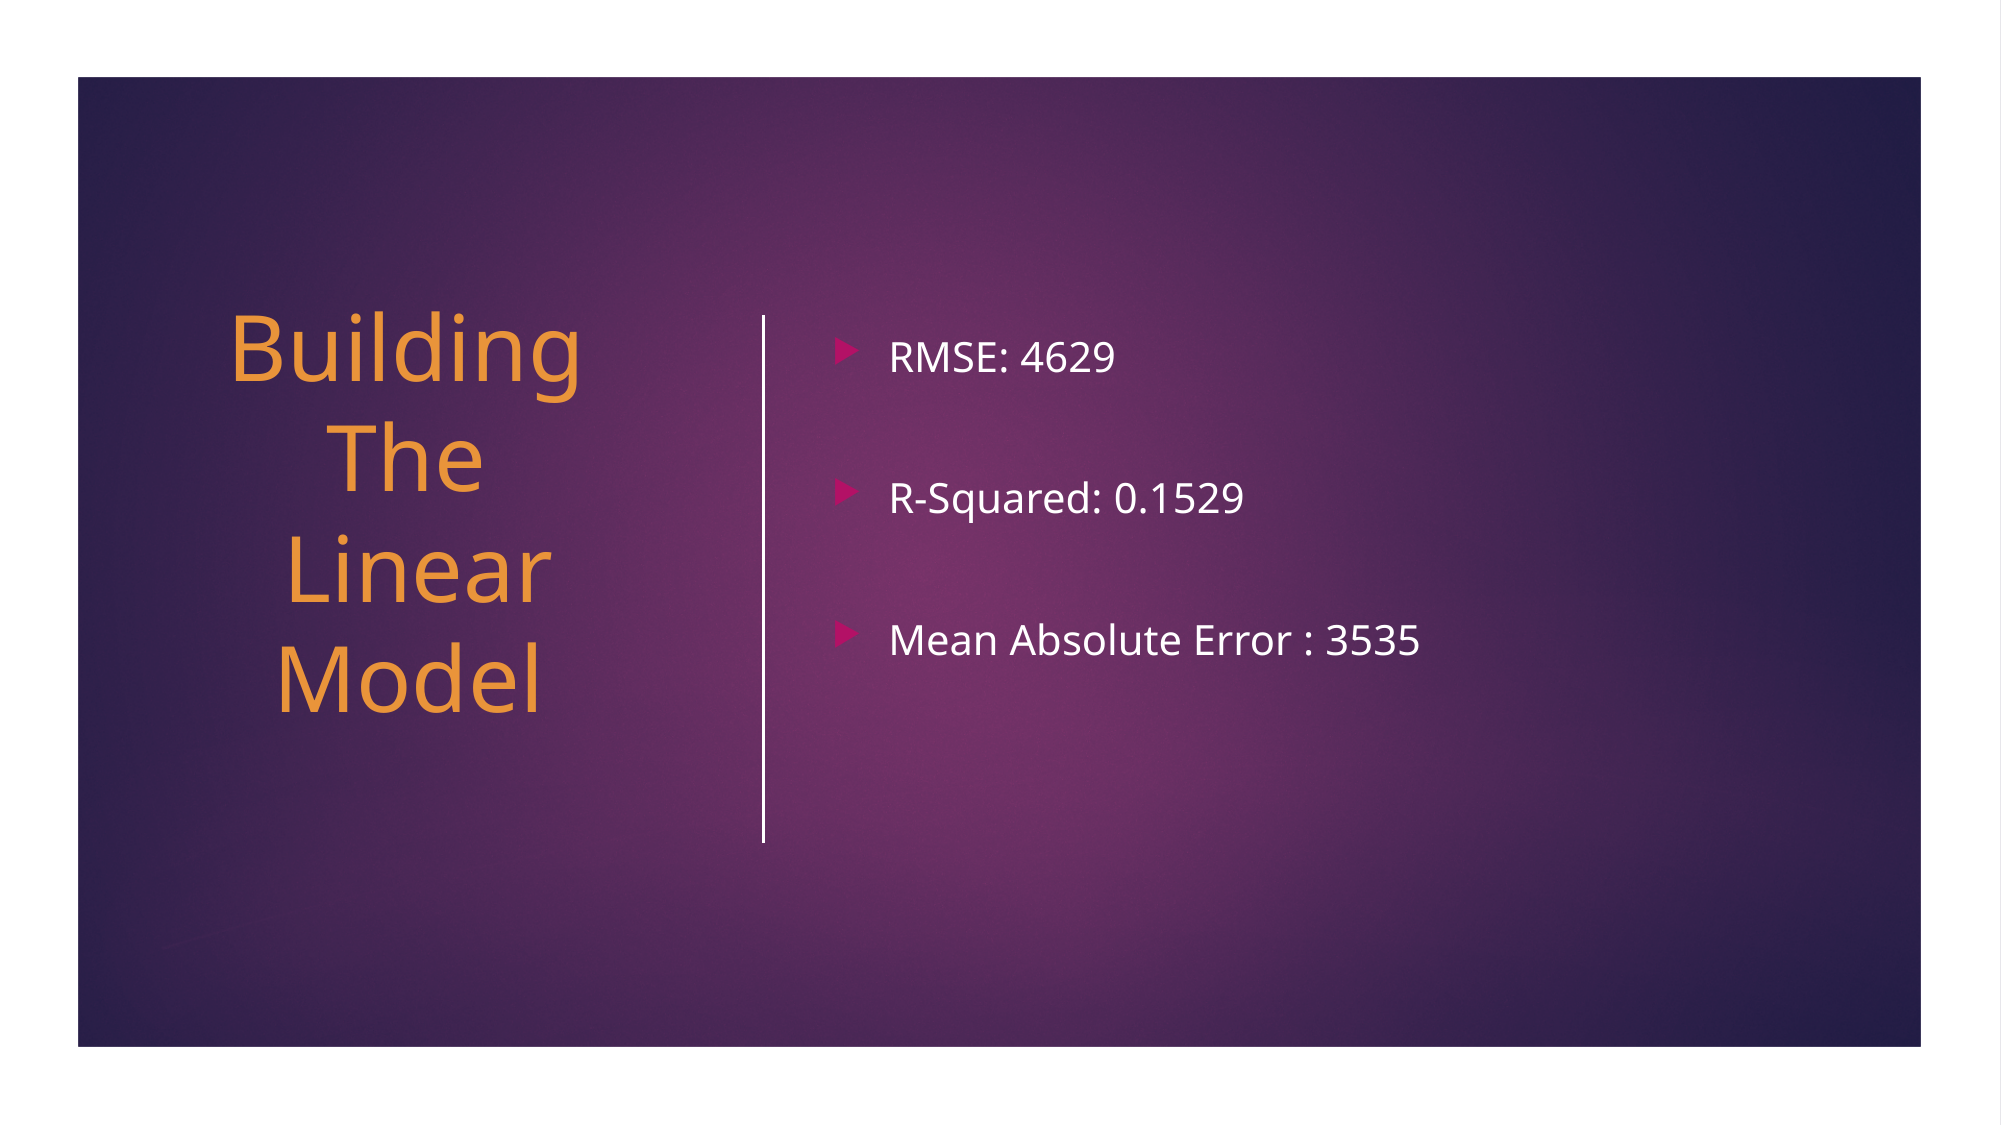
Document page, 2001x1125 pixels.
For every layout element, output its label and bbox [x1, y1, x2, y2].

text_box [0, 0, 2000, 1125]
